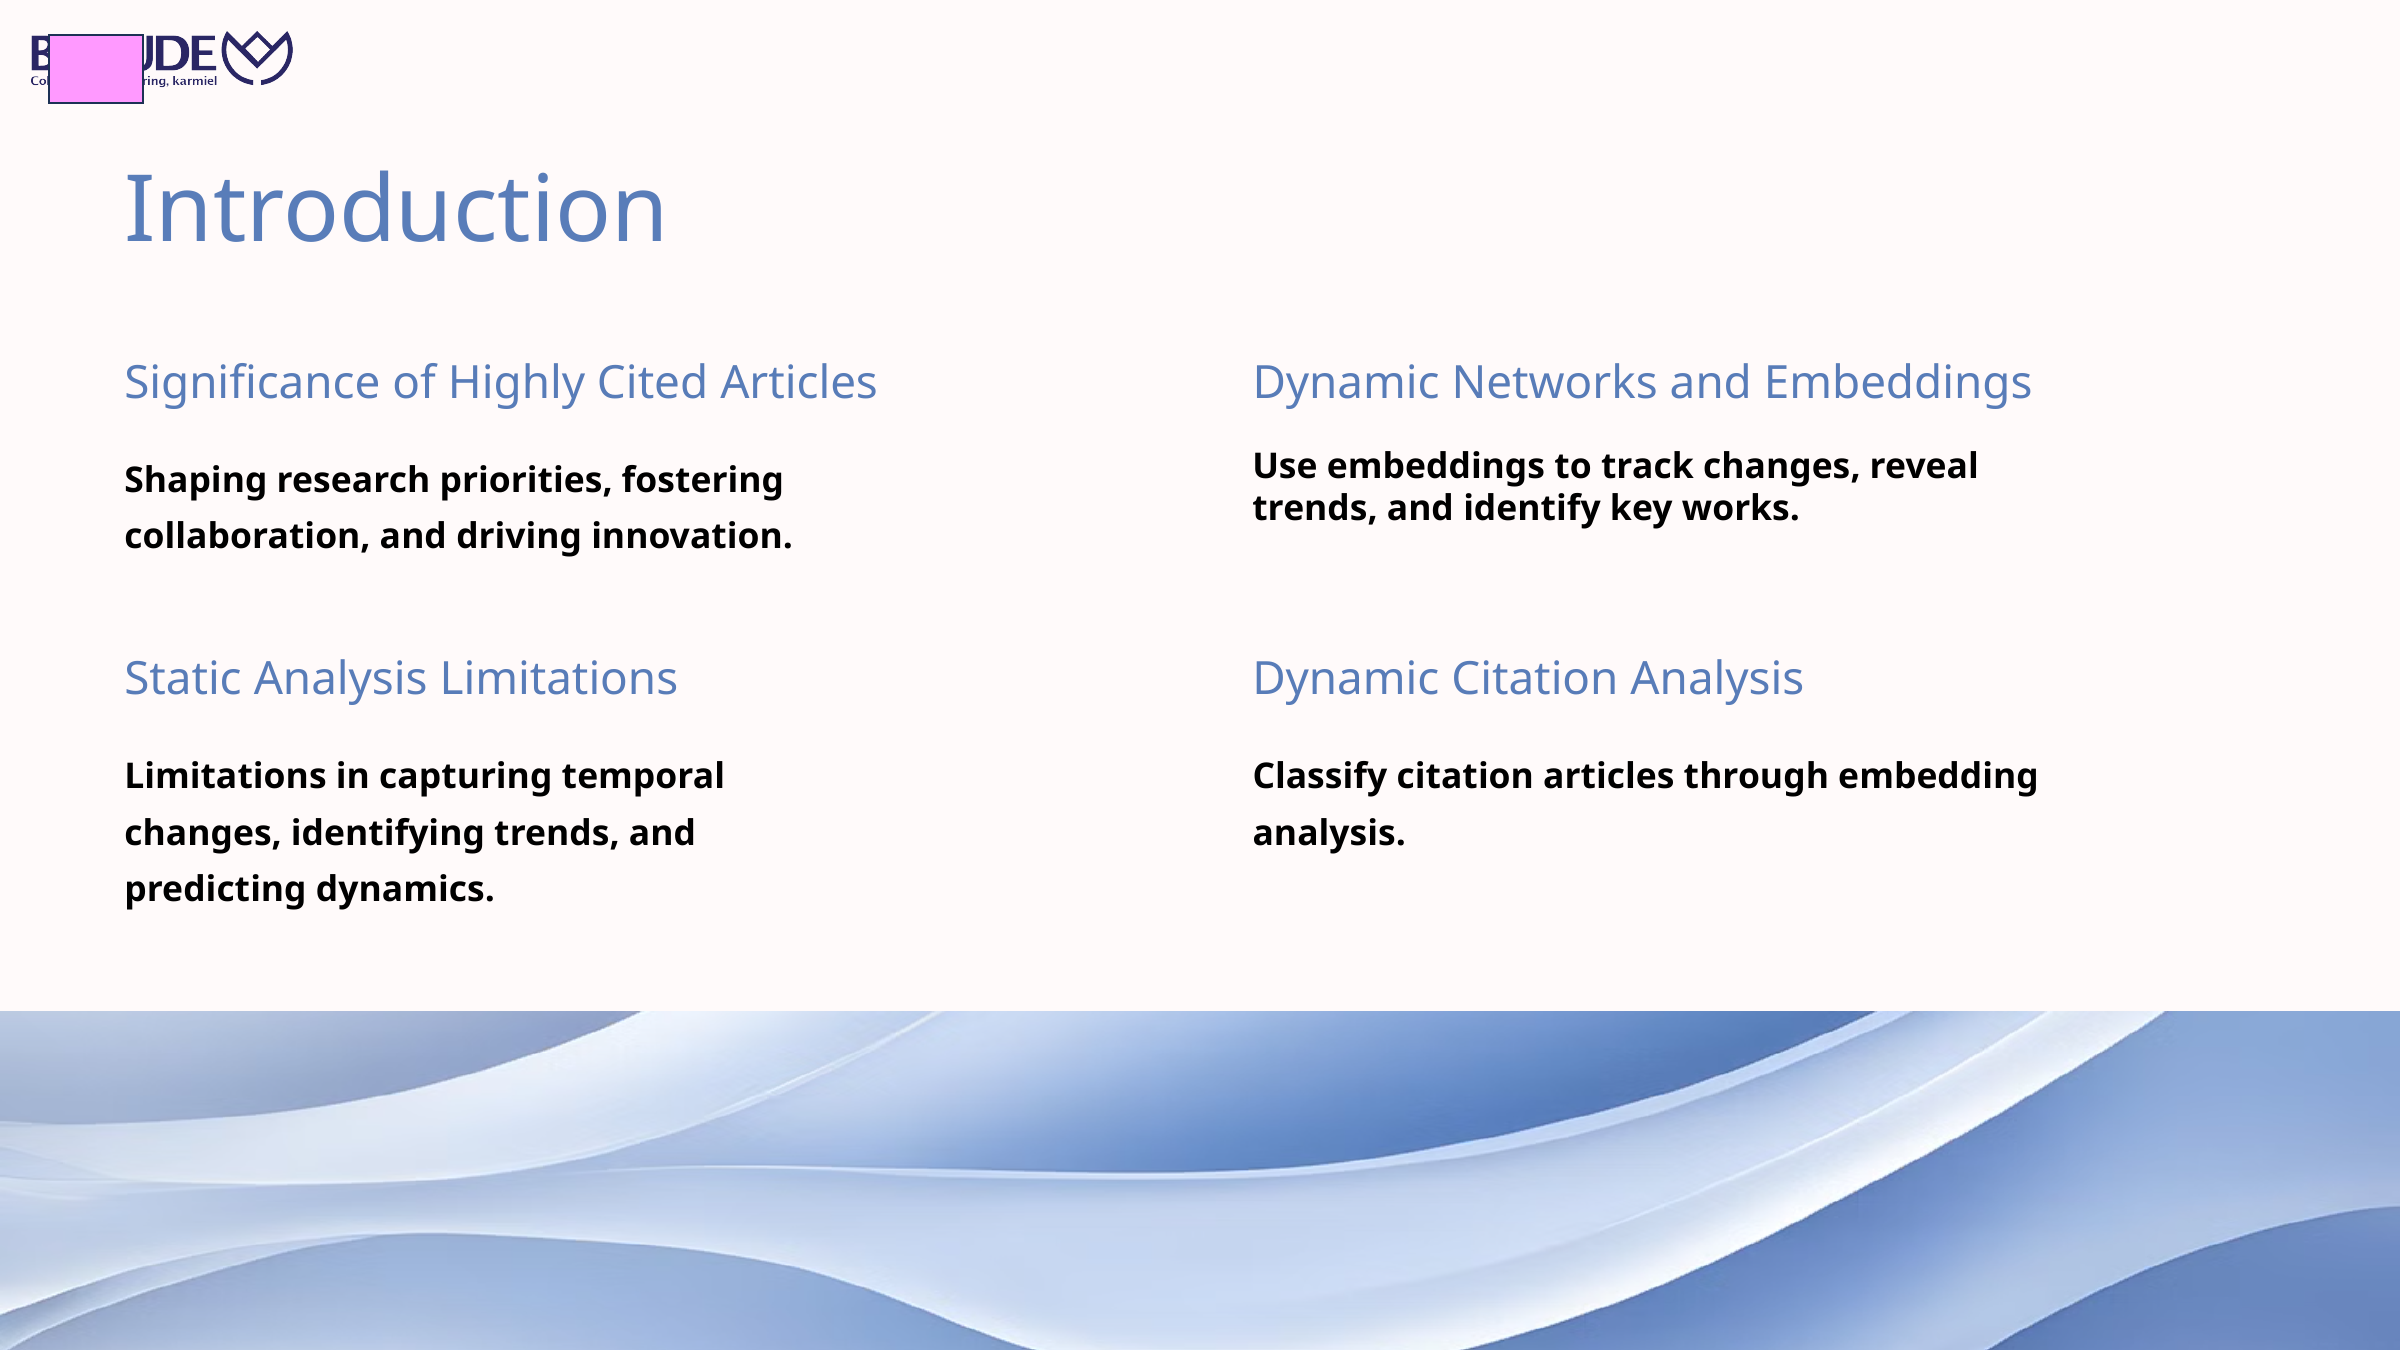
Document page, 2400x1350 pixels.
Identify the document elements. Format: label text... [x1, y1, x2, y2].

text_box Limitations in capturing temporal changes, identifying trends, and predicting dynamics. [124, 739, 784, 854]
text_box Introduction [124, 143, 1060, 261]
text_box Significance of Highly Cited Articles [124, 348, 929, 408]
text_box Dynamic Networks and Embeddings [1252, 348, 1721, 408]
text_box Classify citation articles through embedding analysis. [1252, 739, 2054, 854]
text_box Dynamic Citation Analysis [1252, 645, 1912, 704]
text_box Use embeddings to track changes, reveal trends, and identify key works. [1252, 442, 2097, 557]
text_box Shaping research priorities, fostering collaboration, and driving innovation. [124, 442, 946, 557]
text_box Static Analysis Limitations [124, 645, 784, 704]
text_box [48, 34, 144, 104]
picture [16, 24, 301, 91]
picture [0, 1011, 2400, 1350]
